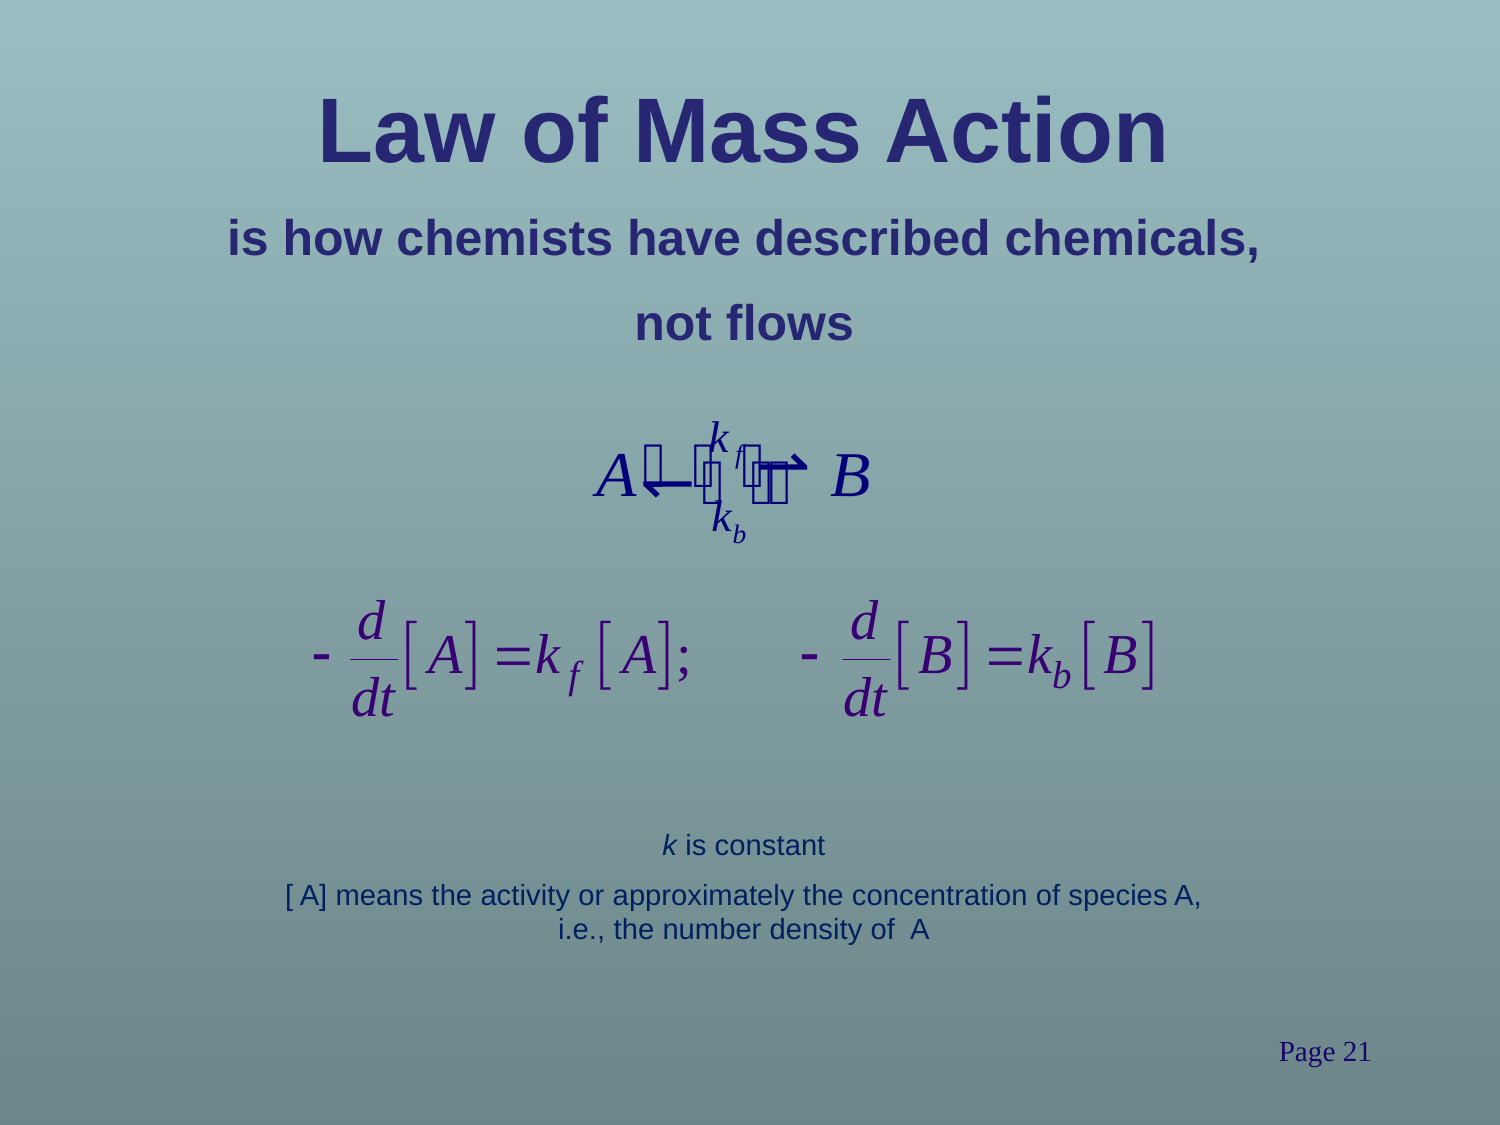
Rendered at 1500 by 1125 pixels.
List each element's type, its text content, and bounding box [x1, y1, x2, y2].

text_box Law of Mass Action is how chemists have described chemicals, not flows [189, 63, 1300, 429]
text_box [588, 414, 876, 549]
text_box k is constant [ A] means the activity or approximately the concentration of species A, i.e., the number density of A [260, 819, 1228, 954]
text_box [309, 591, 1159, 793]
slide_number Page 21 [1074, 1024, 1388, 1101]
